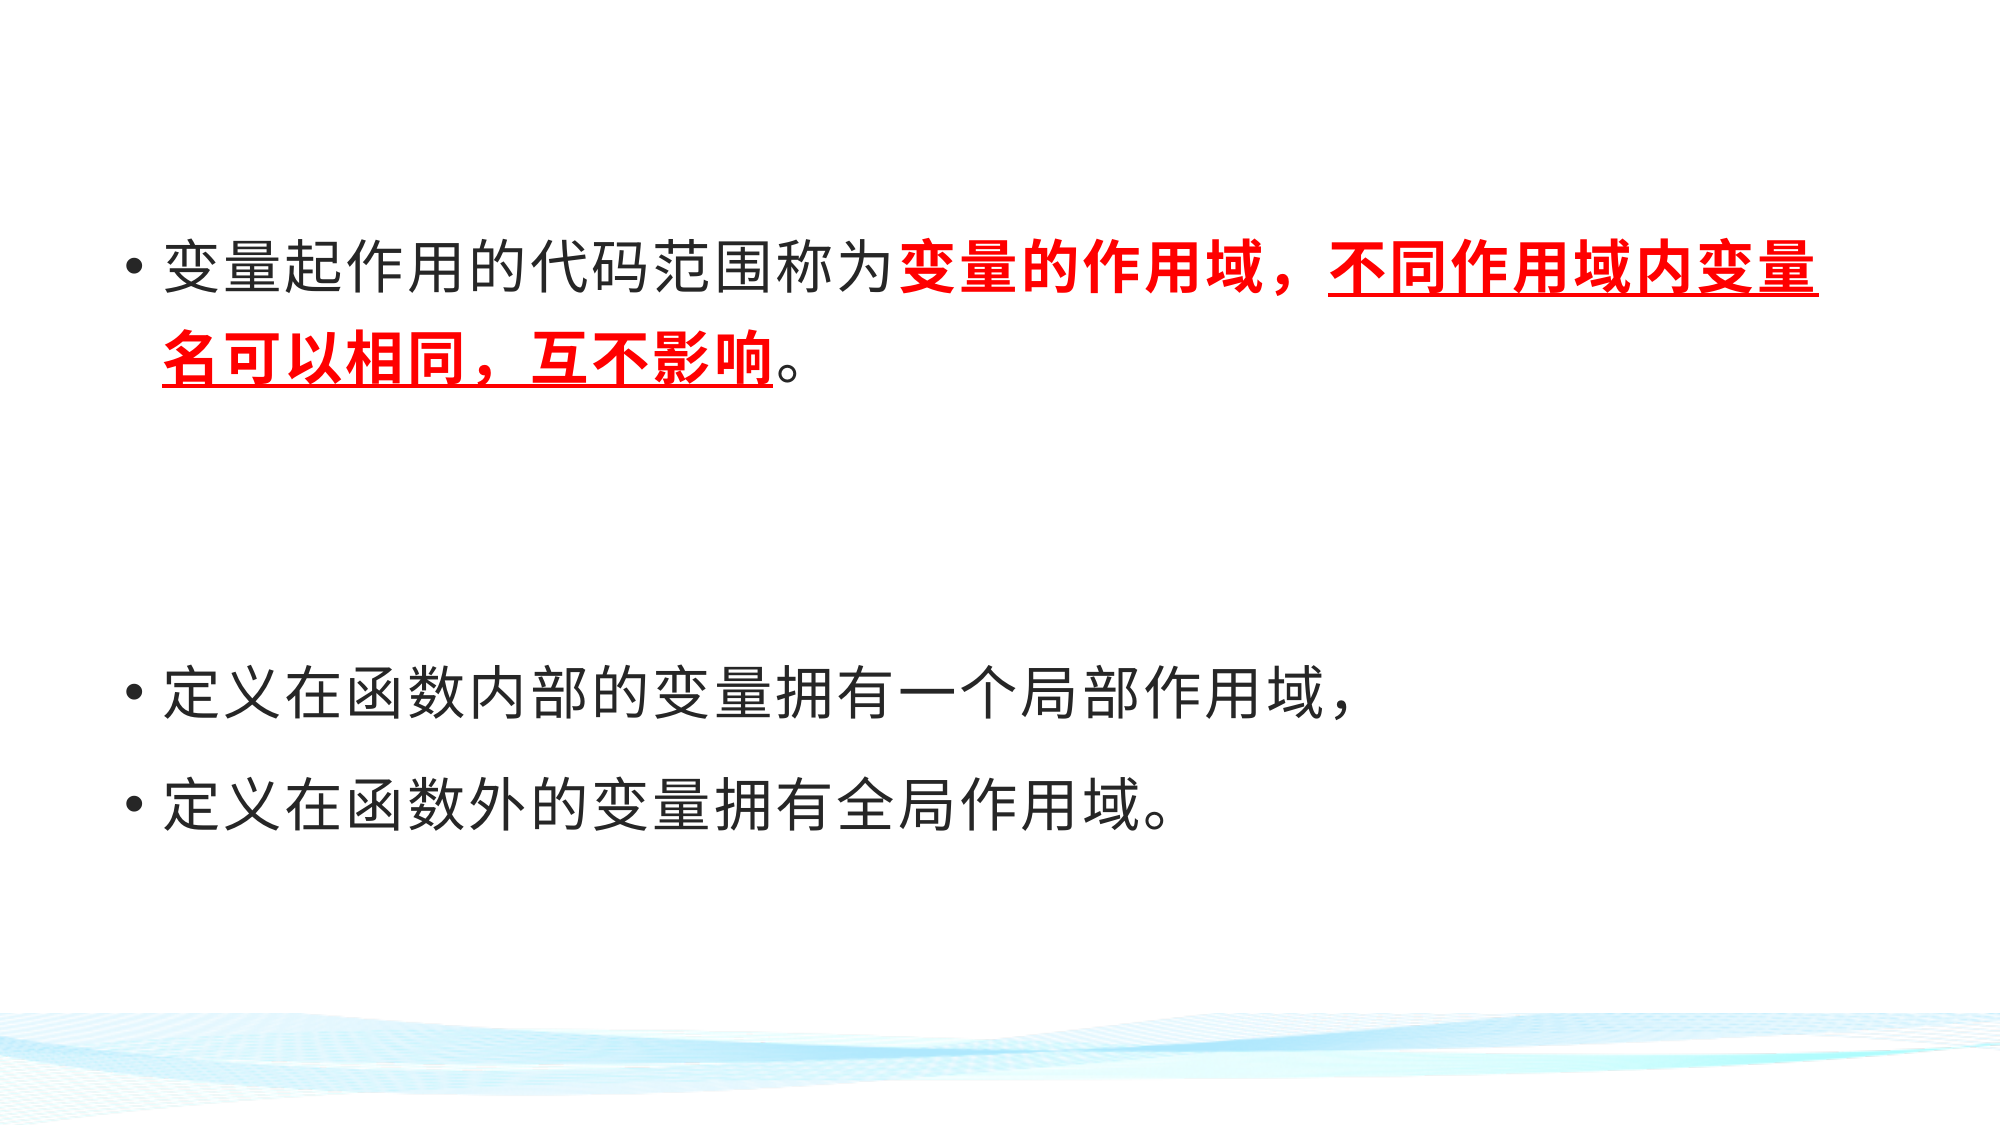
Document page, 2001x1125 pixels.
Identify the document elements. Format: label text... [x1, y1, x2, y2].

picture [0, 1013, 2000, 1125]
list 变量起作用的代码范围称为变量的作用域，不同作用域内变量名可以相同，互不影响。 定义在函数内部的变量拥有一个局部作用域， 定义在函数外的变量拥有全局作用域。 [109, 201, 1891, 1041]
